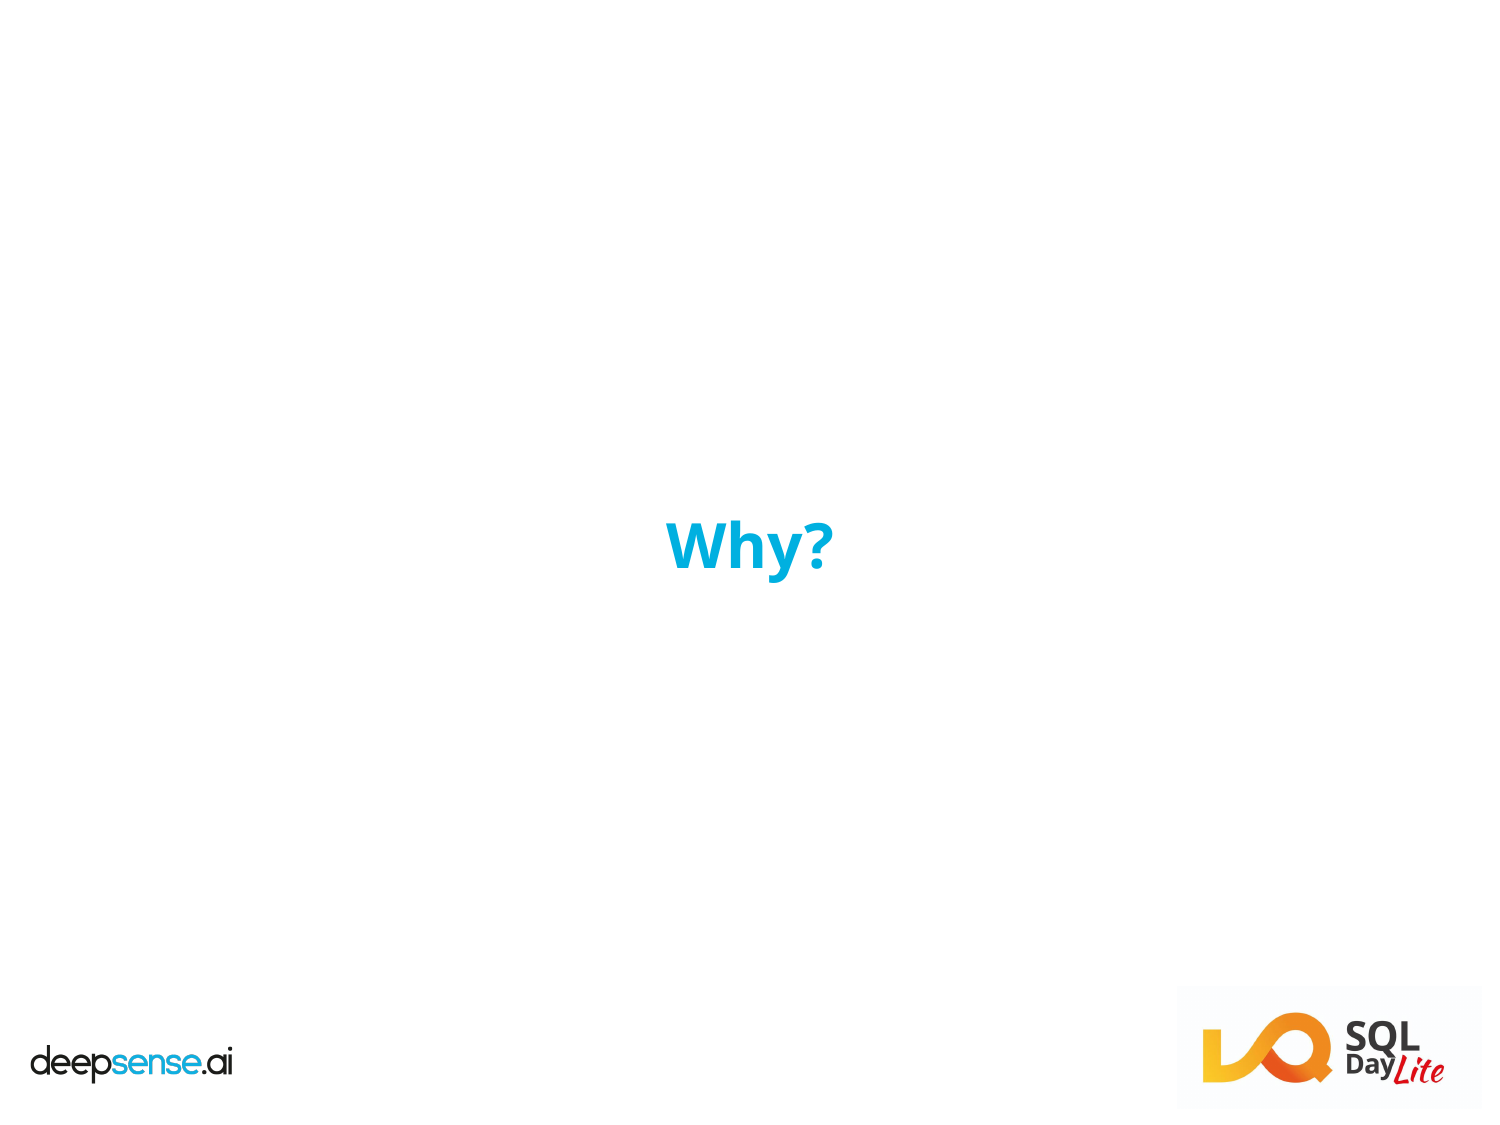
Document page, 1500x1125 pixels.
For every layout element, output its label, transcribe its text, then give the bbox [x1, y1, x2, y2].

title Why? [51, 479, 1449, 584]
picture [1177, 986, 1482, 1109]
picture [28, 1042, 235, 1087]
